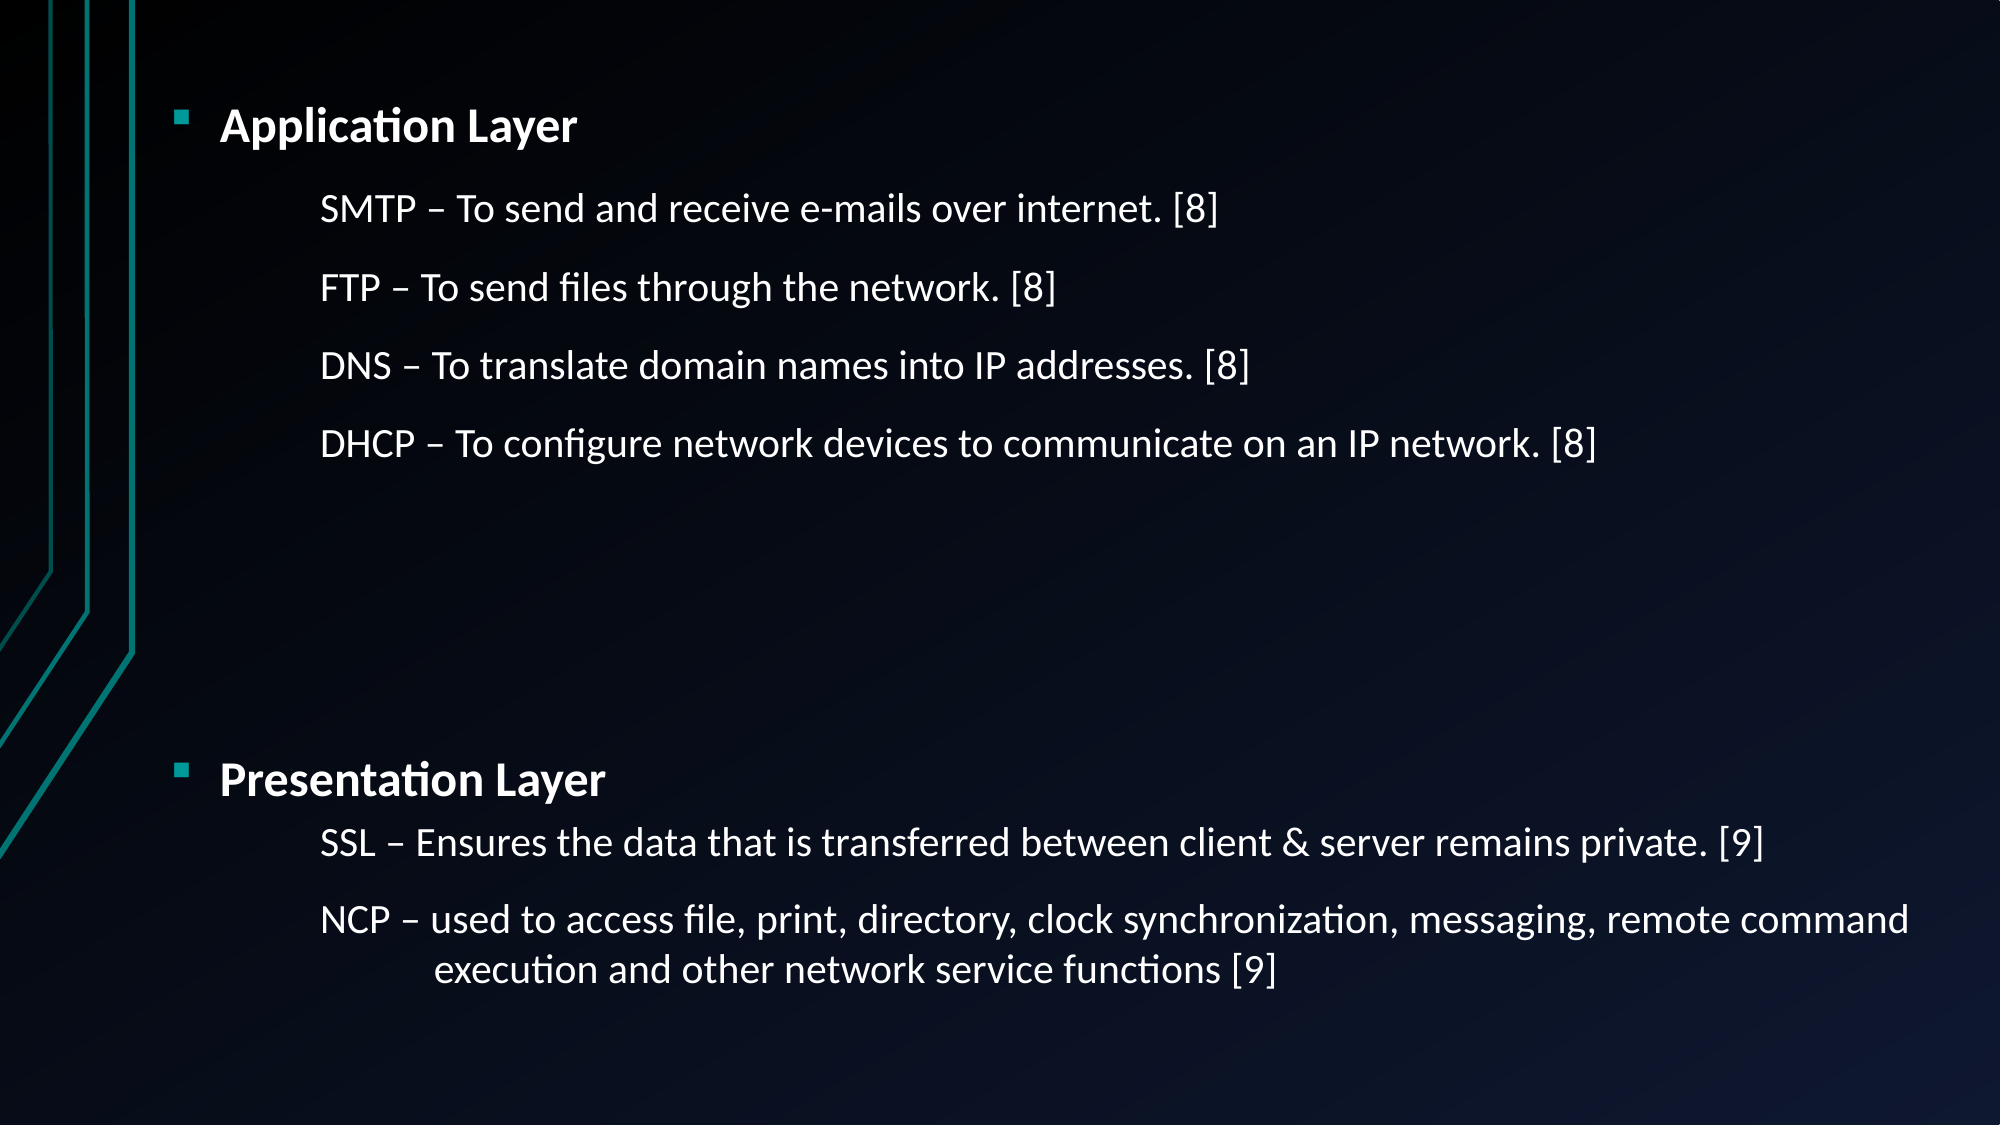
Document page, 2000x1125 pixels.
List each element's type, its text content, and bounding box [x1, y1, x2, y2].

list Application Layer SMTP – To send and receive e-mails over internet. [8] FTP – To send files through the network. [8] DNS – To translate domain names into IP addresses. [8] DHCP – To configure network devices to communicate on an IP network. [8] Presentation Layer SSL – Ensures the data that is transferred between client & server remains private. [9] NCP – used to access file, print, directory, clock synchronization, messaging, remote command execution and other network service functions [9] [149, 89, 2000, 1096]
